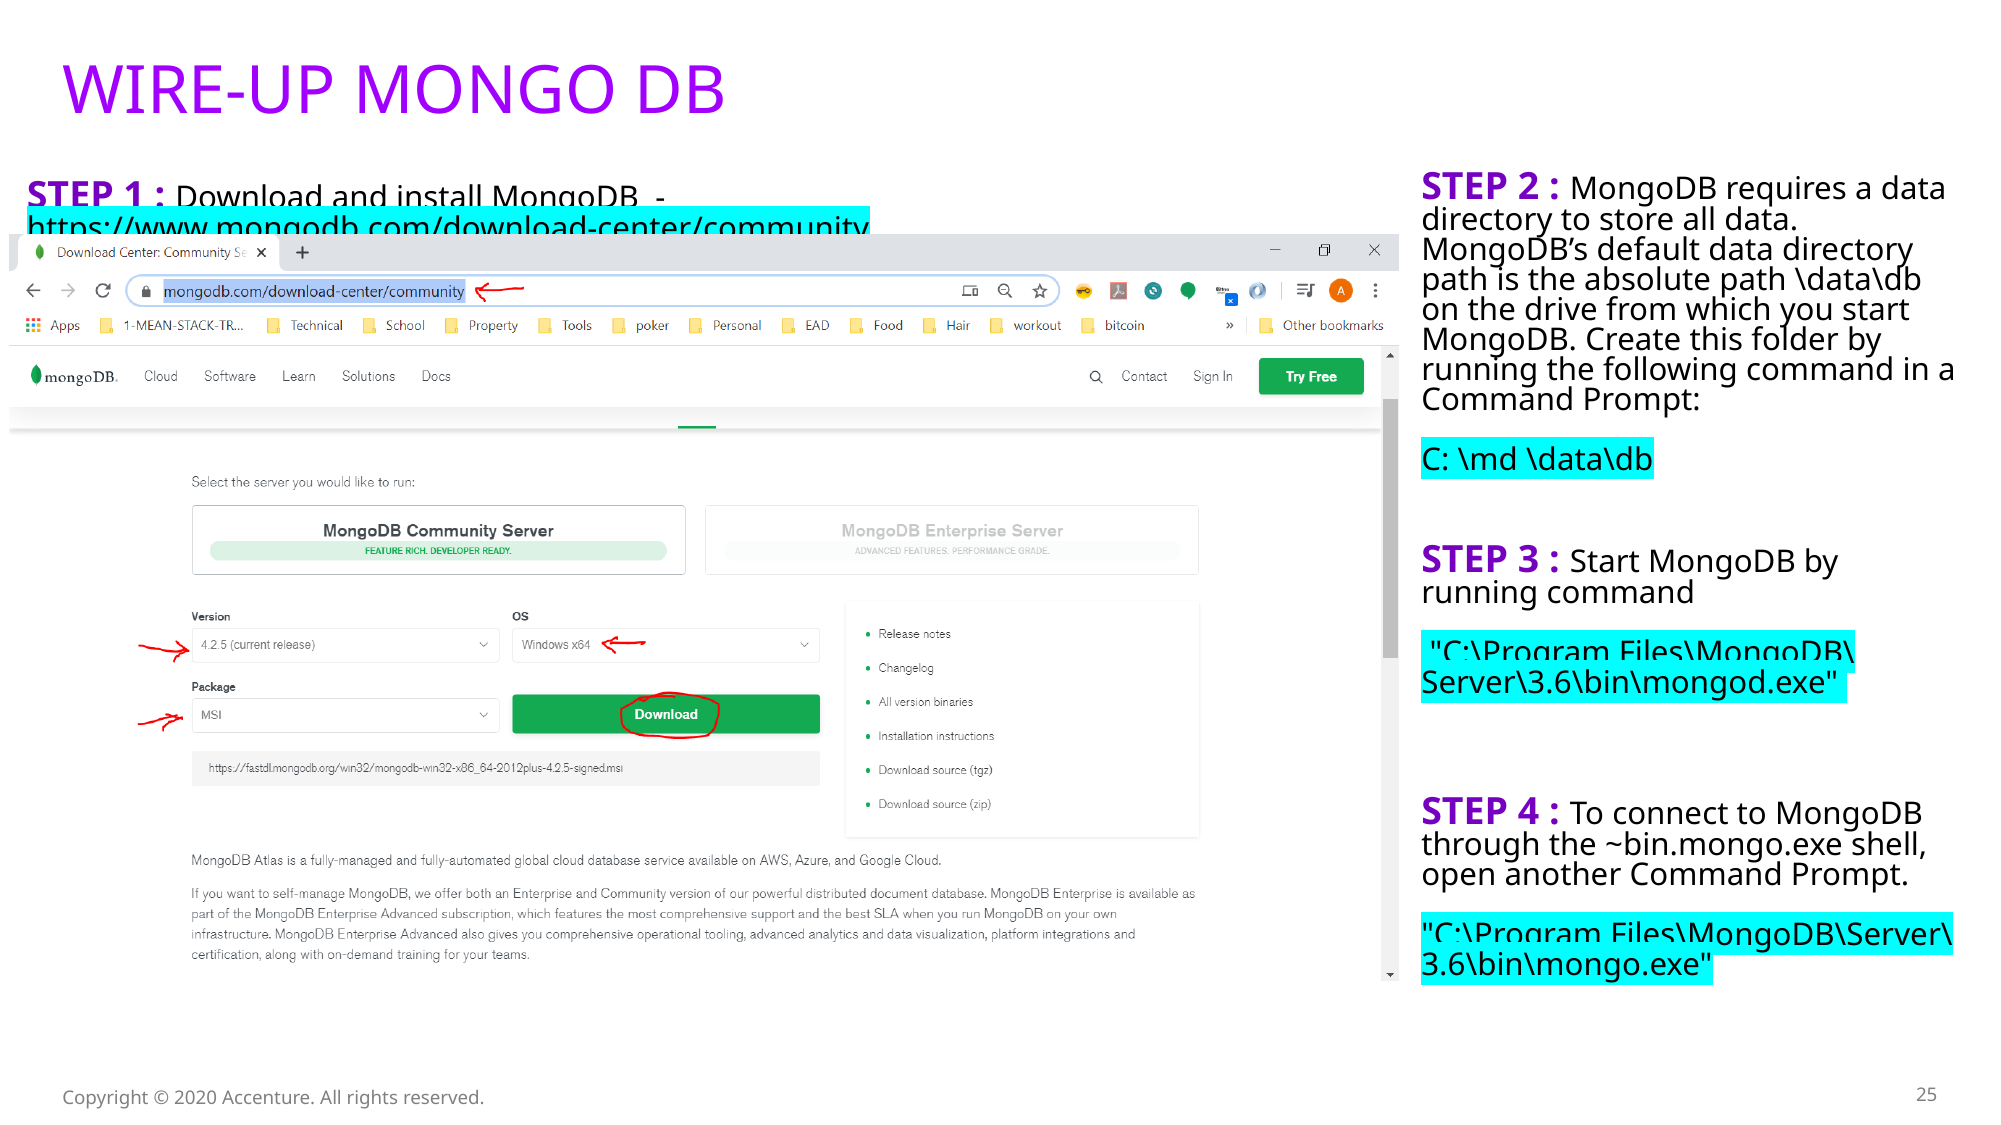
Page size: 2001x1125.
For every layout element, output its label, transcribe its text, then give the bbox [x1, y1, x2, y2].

title Wire-up Mongo DB [62, 62, 1938, 161]
text_box STEP 3 : Start MongoDB by running command "C:\Program Files\MongoDB\Server\3.6\bin\mongod.exe" [1421, 526, 1974, 730]
text_box STEP 4 : To connect to MongoDB through the ~bin.mongo.exe shell, open another Command Prompt. "C:\Program Files\MongoDB\Server\3.6\bin\mongo.exe" [1421, 778, 2000, 982]
picture [9, 234, 1399, 981]
text_box STEP 1 : Download and install MongoDB - https://www.mongodb.com/download-center/community [26, 161, 1421, 276]
text_box STEP 2 : MongoDB requires a data directory to store all data. MongoDB’s default data directory path is the absolute path \data\db on the drive from which you start MongoDB. Create this folder by running the following command in a Command Prompt: C: \md \data\db [1421, 152, 1974, 506]
